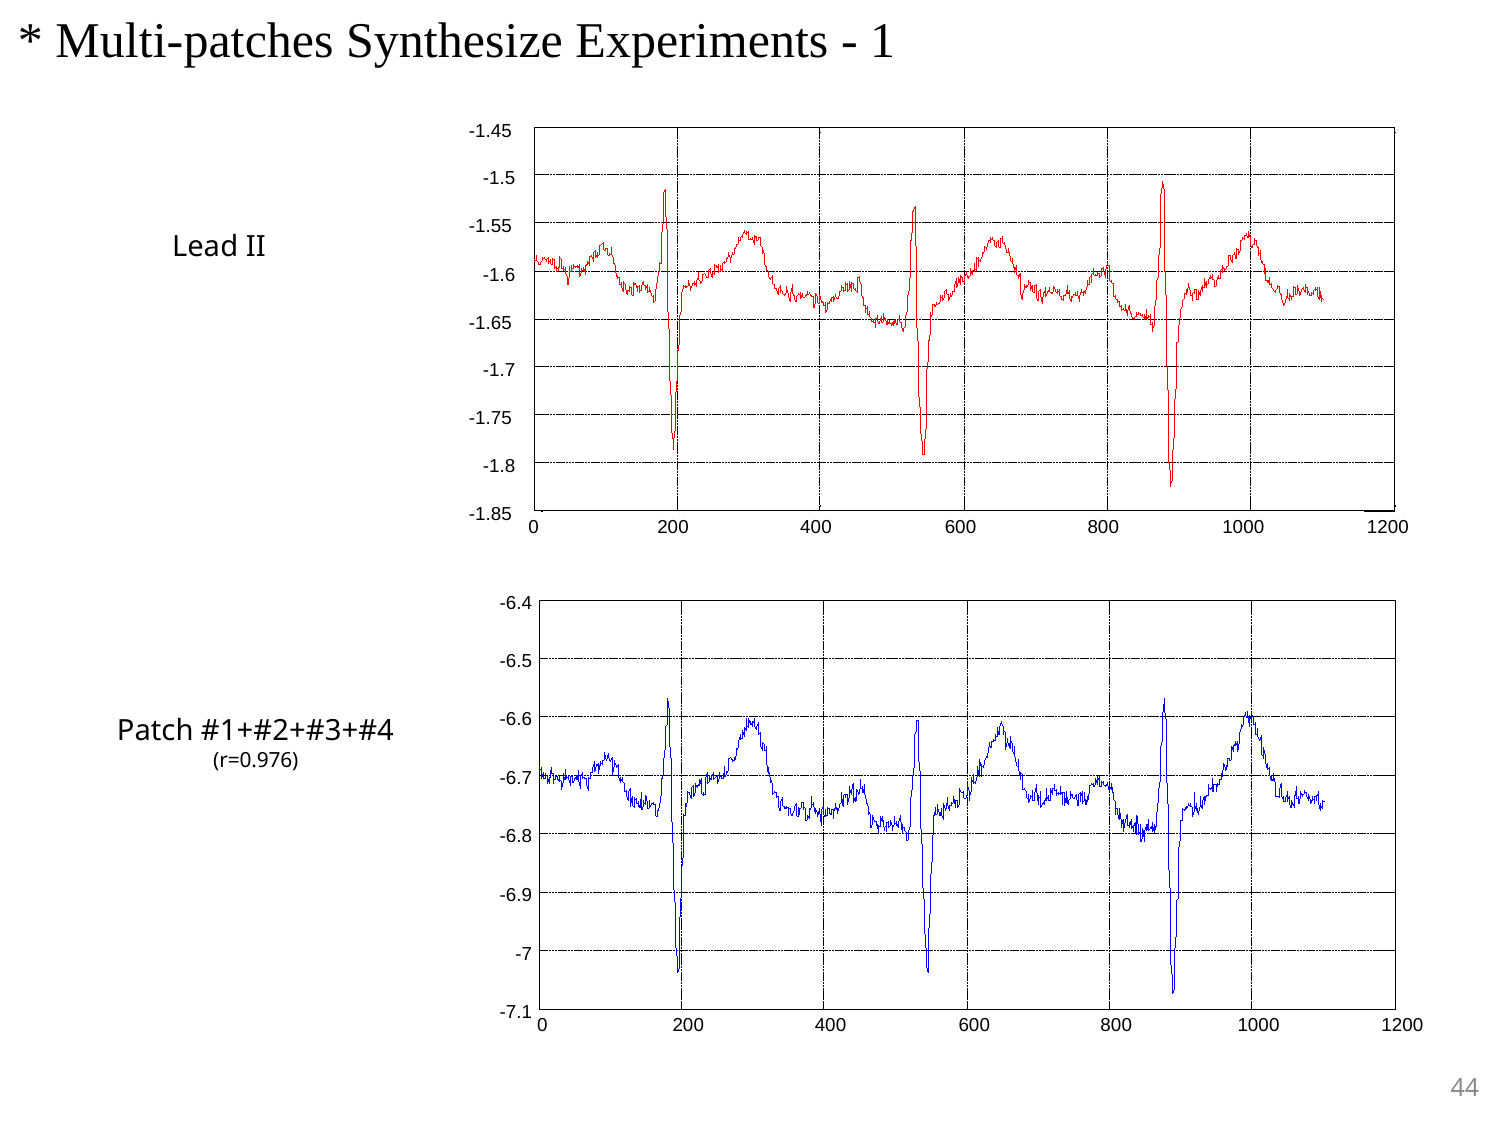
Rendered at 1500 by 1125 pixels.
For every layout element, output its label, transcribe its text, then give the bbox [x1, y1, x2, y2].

text_box Patch #1+#2+#3+#4 (r=0.976) [102, 704, 390, 779]
slide_number 44 [1144, 1074, 1495, 1119]
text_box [389, 91, 1500, 563]
text_box * Multi-patches Synthesize Experiments - 1 [3, 0, 911, 76]
text_box Lead II [157, 219, 281, 270]
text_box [395, 569, 1500, 1065]
